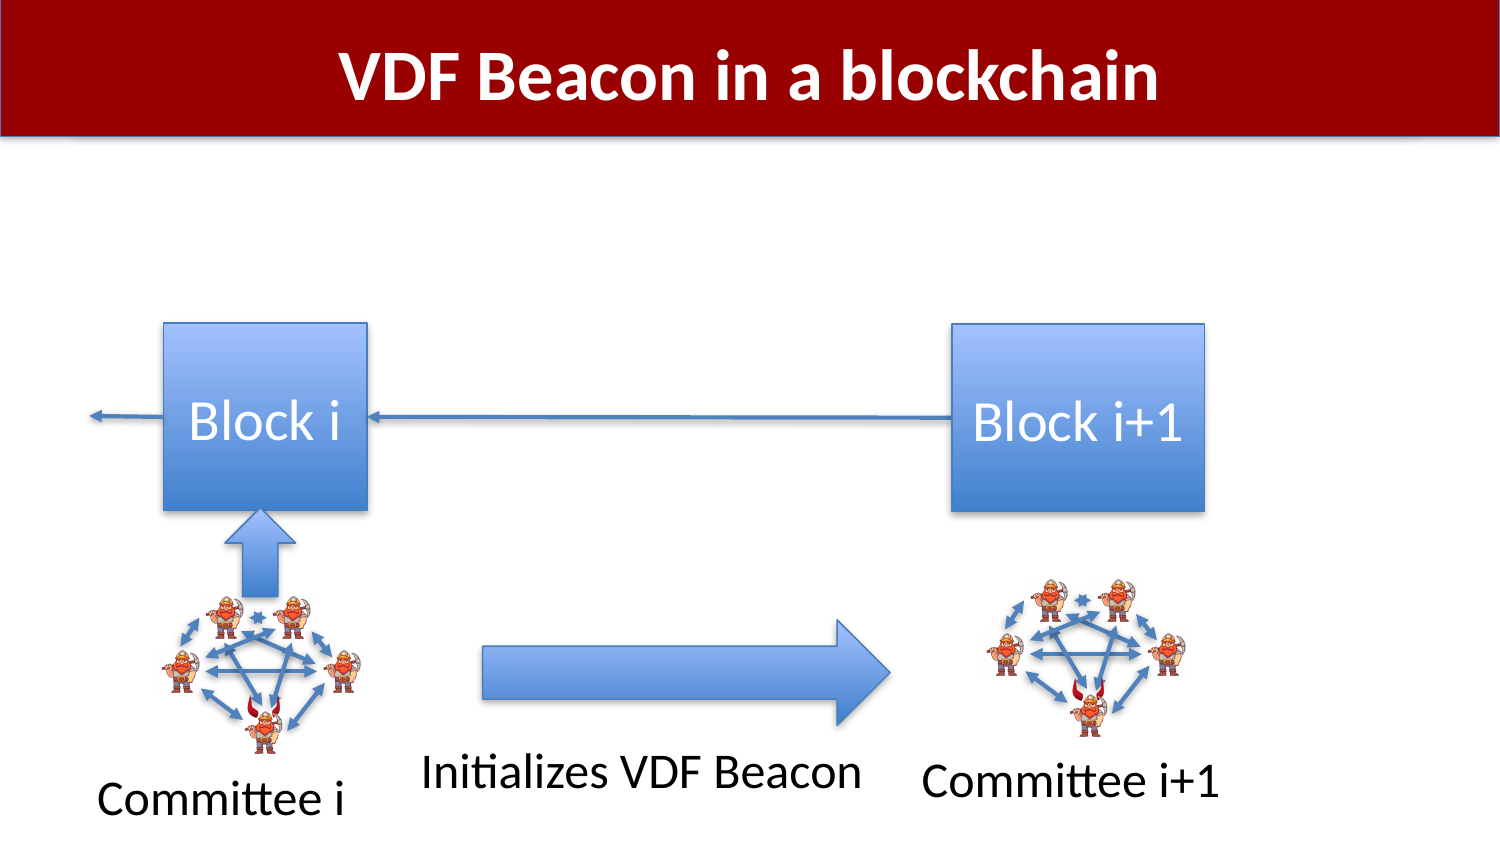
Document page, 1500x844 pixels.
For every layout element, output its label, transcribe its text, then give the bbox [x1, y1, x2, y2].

text_box [481, 619, 891, 727]
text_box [155, 592, 368, 758]
title VDF Beacon in a blockchain [75, 20, 1425, 123]
text_box Block i+1 [951, 323, 1205, 512]
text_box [979, 575, 1192, 741]
text_box [224, 507, 297, 591]
text_box Committee i+1 [906, 740, 1250, 816]
text_box Block i [163, 322, 368, 511]
text_box Initializes VDF Beacon [405, 730, 974, 806]
text_box Committee i [82, 757, 425, 833]
